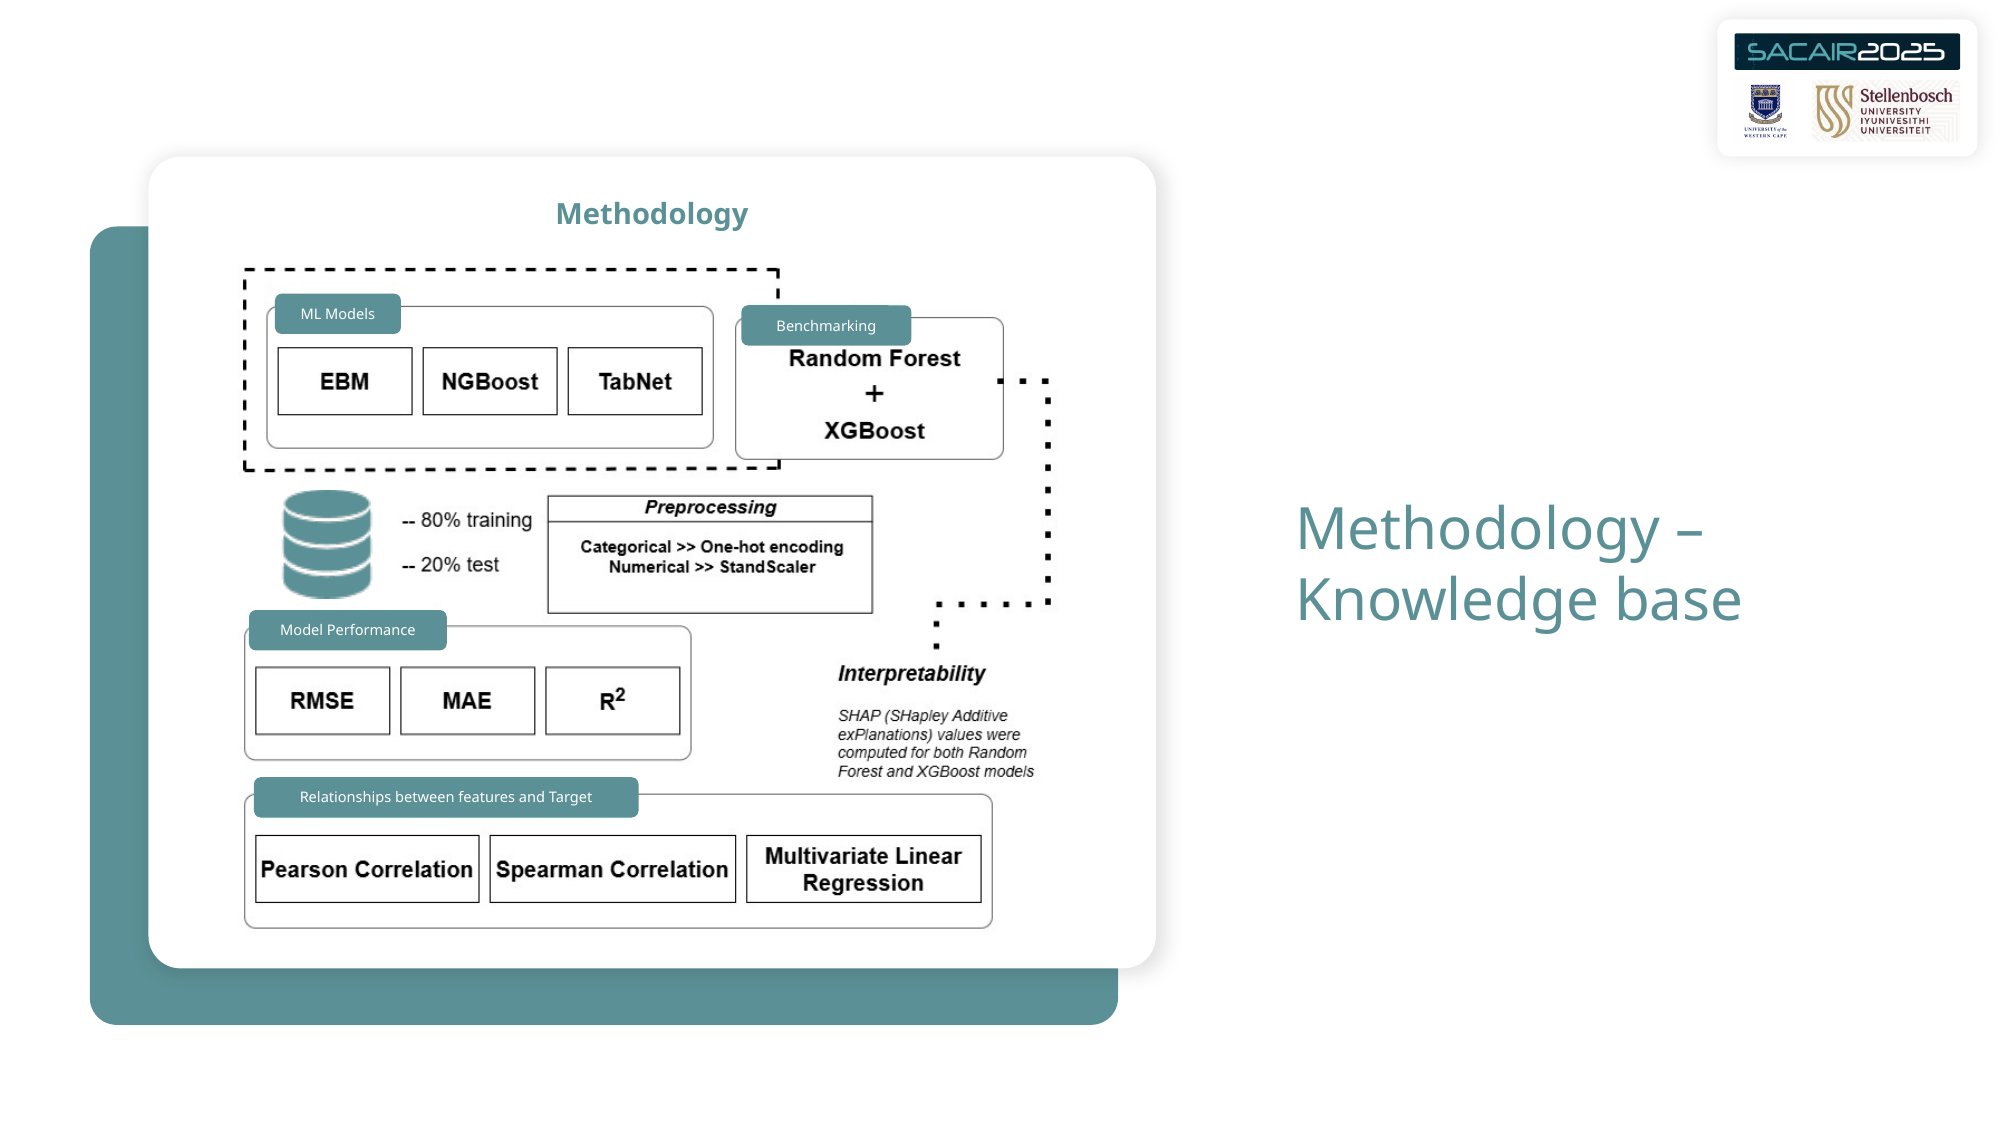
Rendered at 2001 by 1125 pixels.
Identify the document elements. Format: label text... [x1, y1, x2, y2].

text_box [233, 777, 659, 818]
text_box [1717, 19, 1978, 157]
text_box Methodology – Knowledge base [1280, 484, 1951, 639]
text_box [238, 610, 458, 651]
text_box Methodology [317, 187, 988, 238]
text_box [732, 305, 921, 346]
picture [223, 249, 1081, 941]
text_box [268, 293, 408, 334]
text_box [88, 225, 1120, 1026]
text_box [147, 155, 1157, 970]
